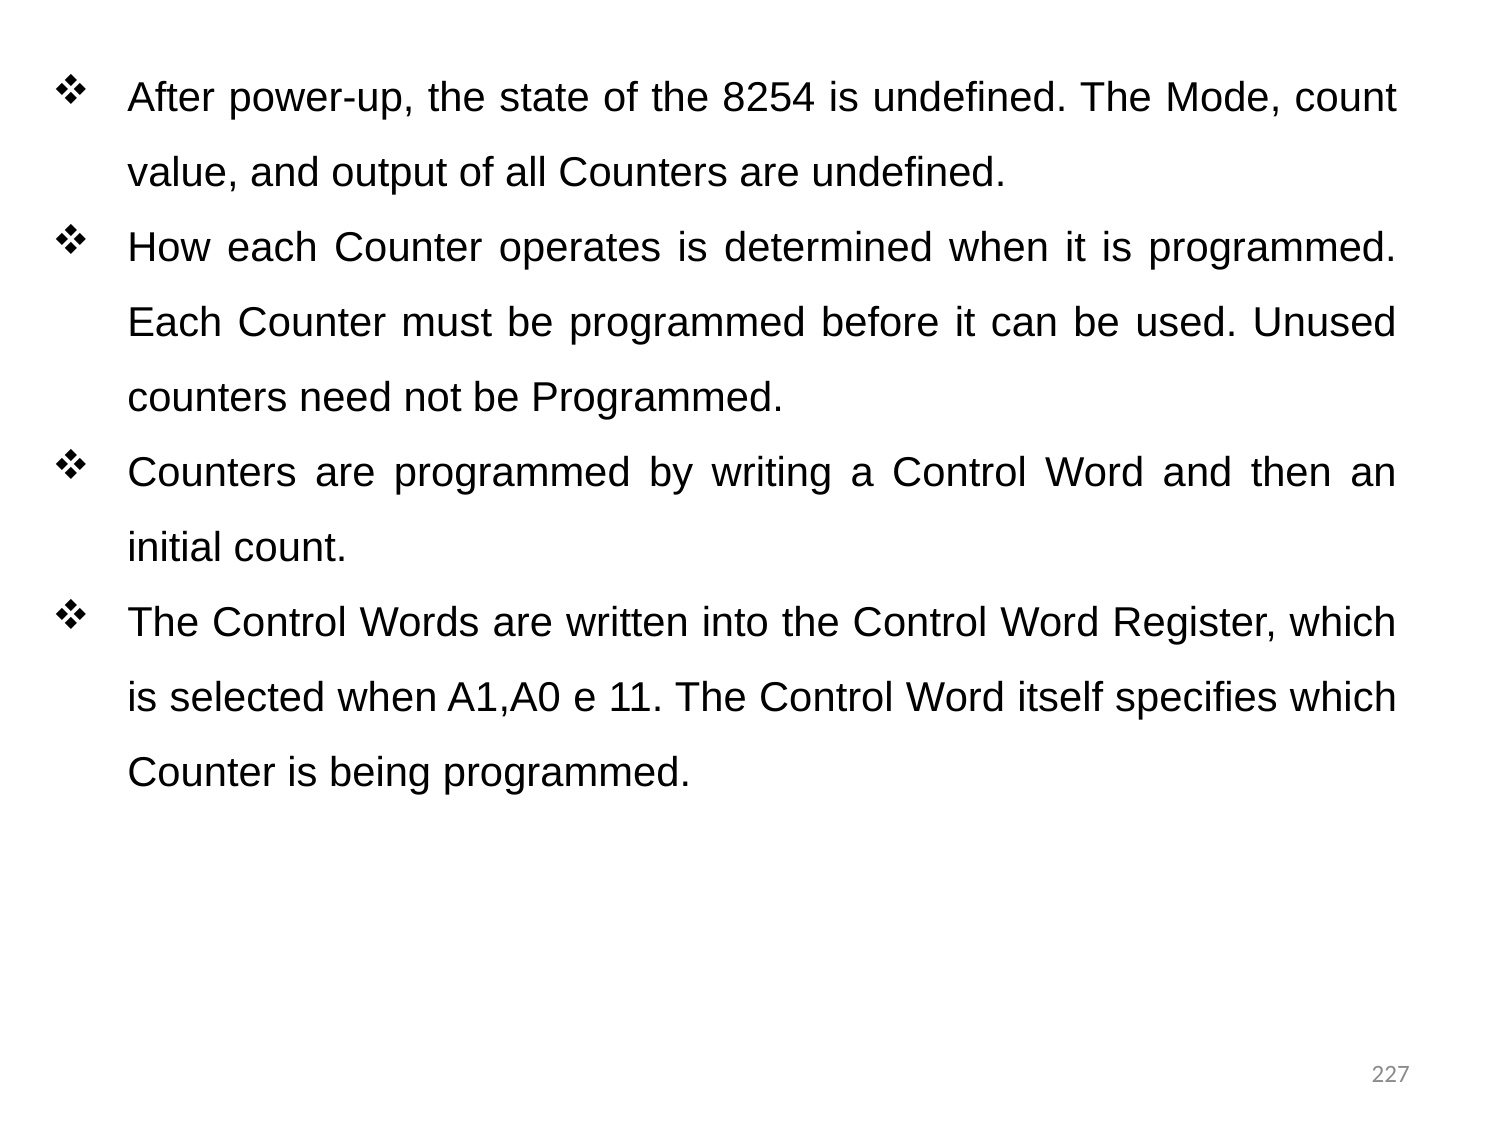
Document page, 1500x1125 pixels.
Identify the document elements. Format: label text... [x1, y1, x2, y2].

slide_number 227 [1074, 1042, 1425, 1103]
text_box After power-up, the state of the 8254 is undefined. The Mode, count value, and output of all Counters are undefined. How each Counter operates is determined when it is programmed. Each Counter must be programmed before it can be used. Unused counters need not be Programmed. Counters are programmed by writing a Control Word and then an initial count. The Control Words are written into the Control Word Register, which is selected when A1,A0 e 11. The Control Word itself specifies which Counter is being programmed. [37, 37, 1413, 803]
